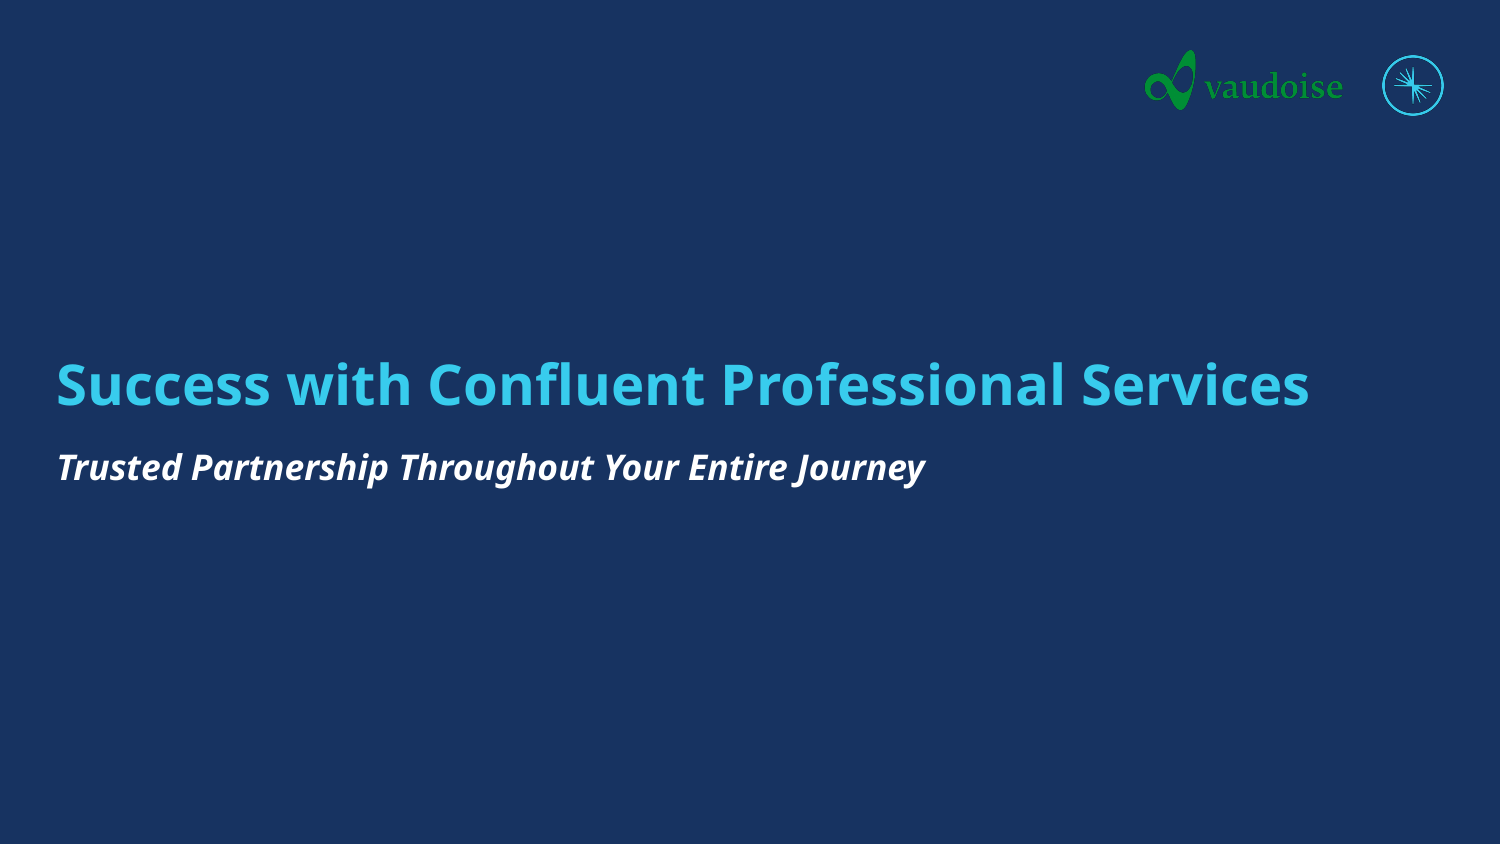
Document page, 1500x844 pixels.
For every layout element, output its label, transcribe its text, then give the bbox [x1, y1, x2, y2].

picture [1382, 55, 1444, 116]
title Success with Confluent Professional Services Trusted Partnership Throughout Your Entire Journey [56, 255, 1444, 589]
picture [1118, 31, 1368, 128]
